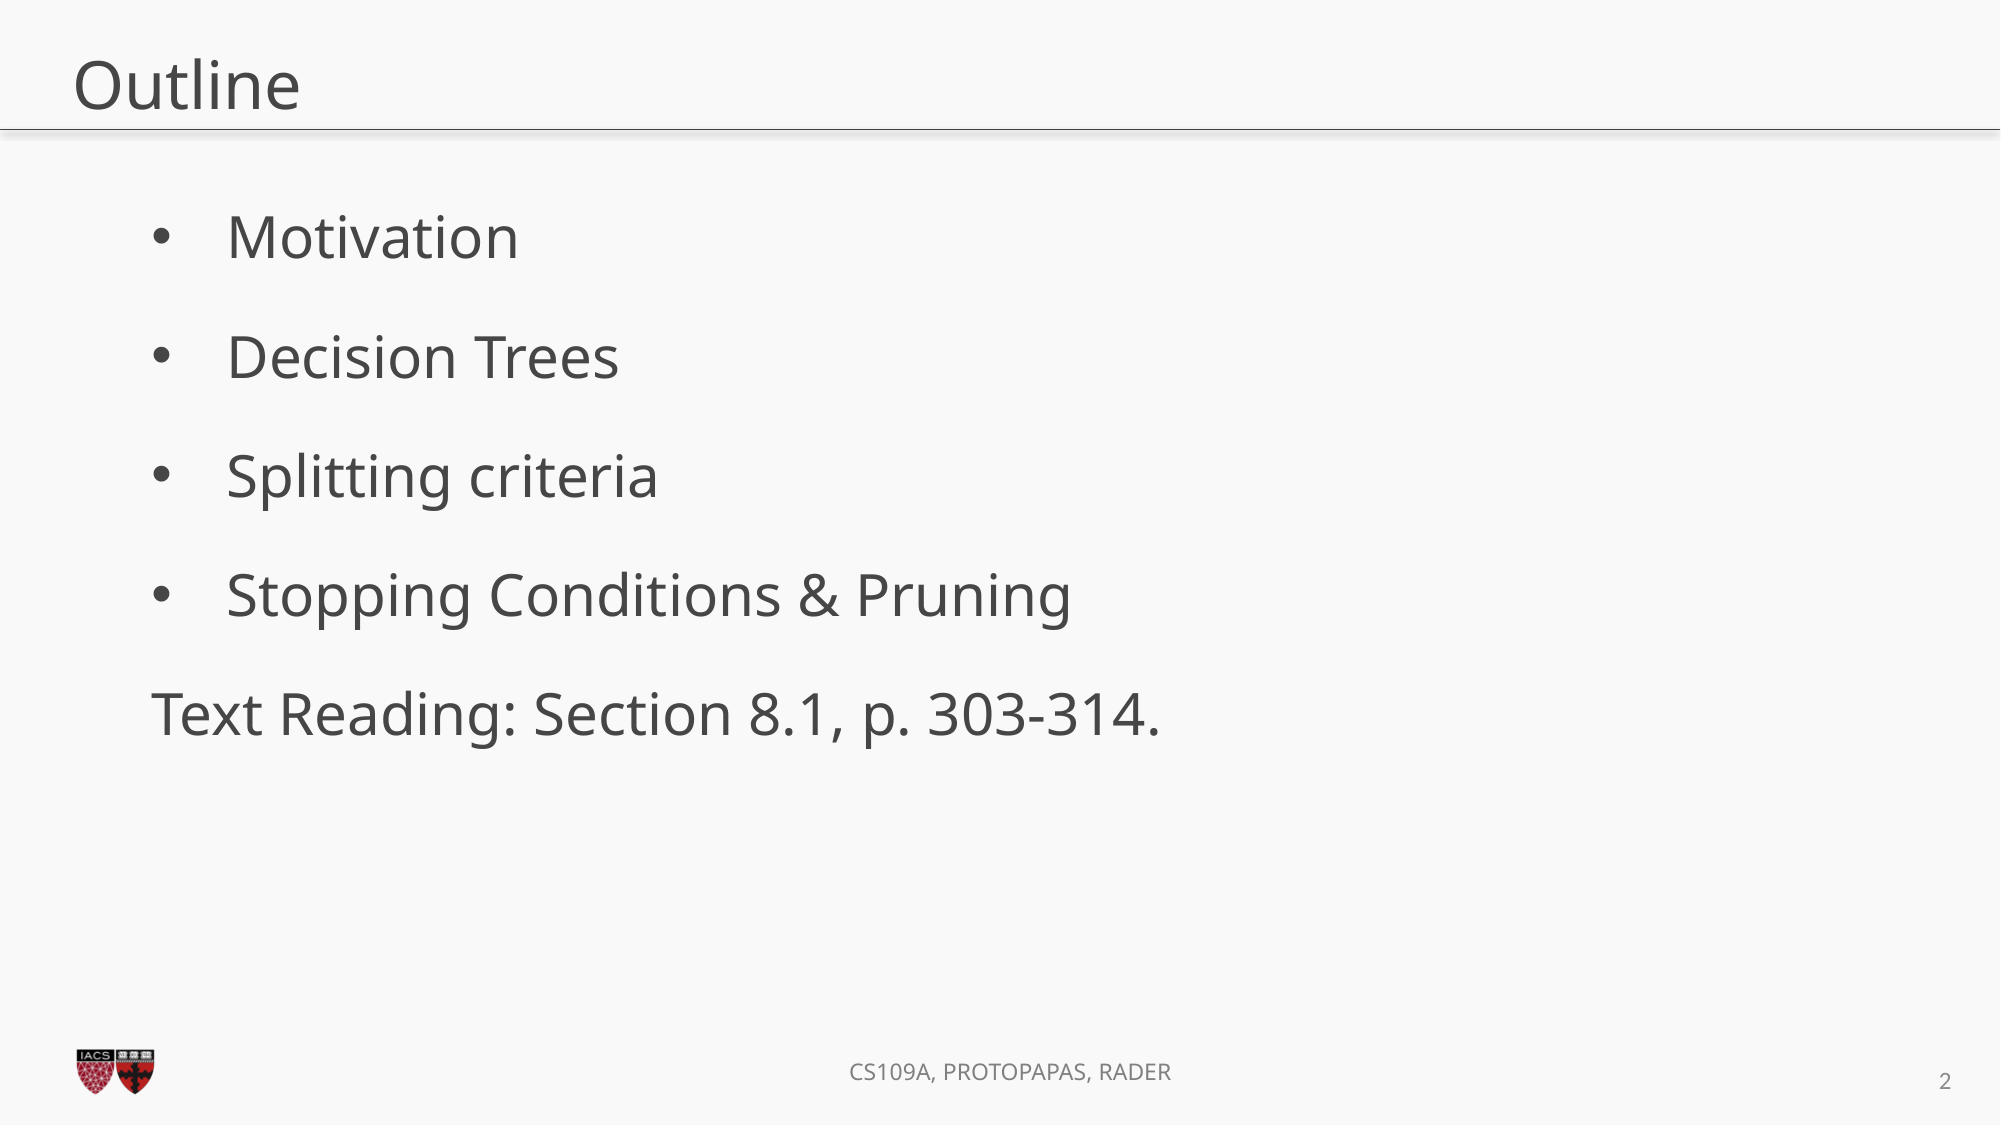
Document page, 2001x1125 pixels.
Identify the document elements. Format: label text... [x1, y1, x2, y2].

picture [75, 1049, 155, 1095]
slide_number 2 [1500, 1050, 1967, 1110]
list Motivation Decision Trees Splitting criteria Stopping Conditions & Pruning Text Reading: Section 8.1, p. 303-314. [136, 193, 1831, 540]
title Outline [57, 35, 1943, 162]
